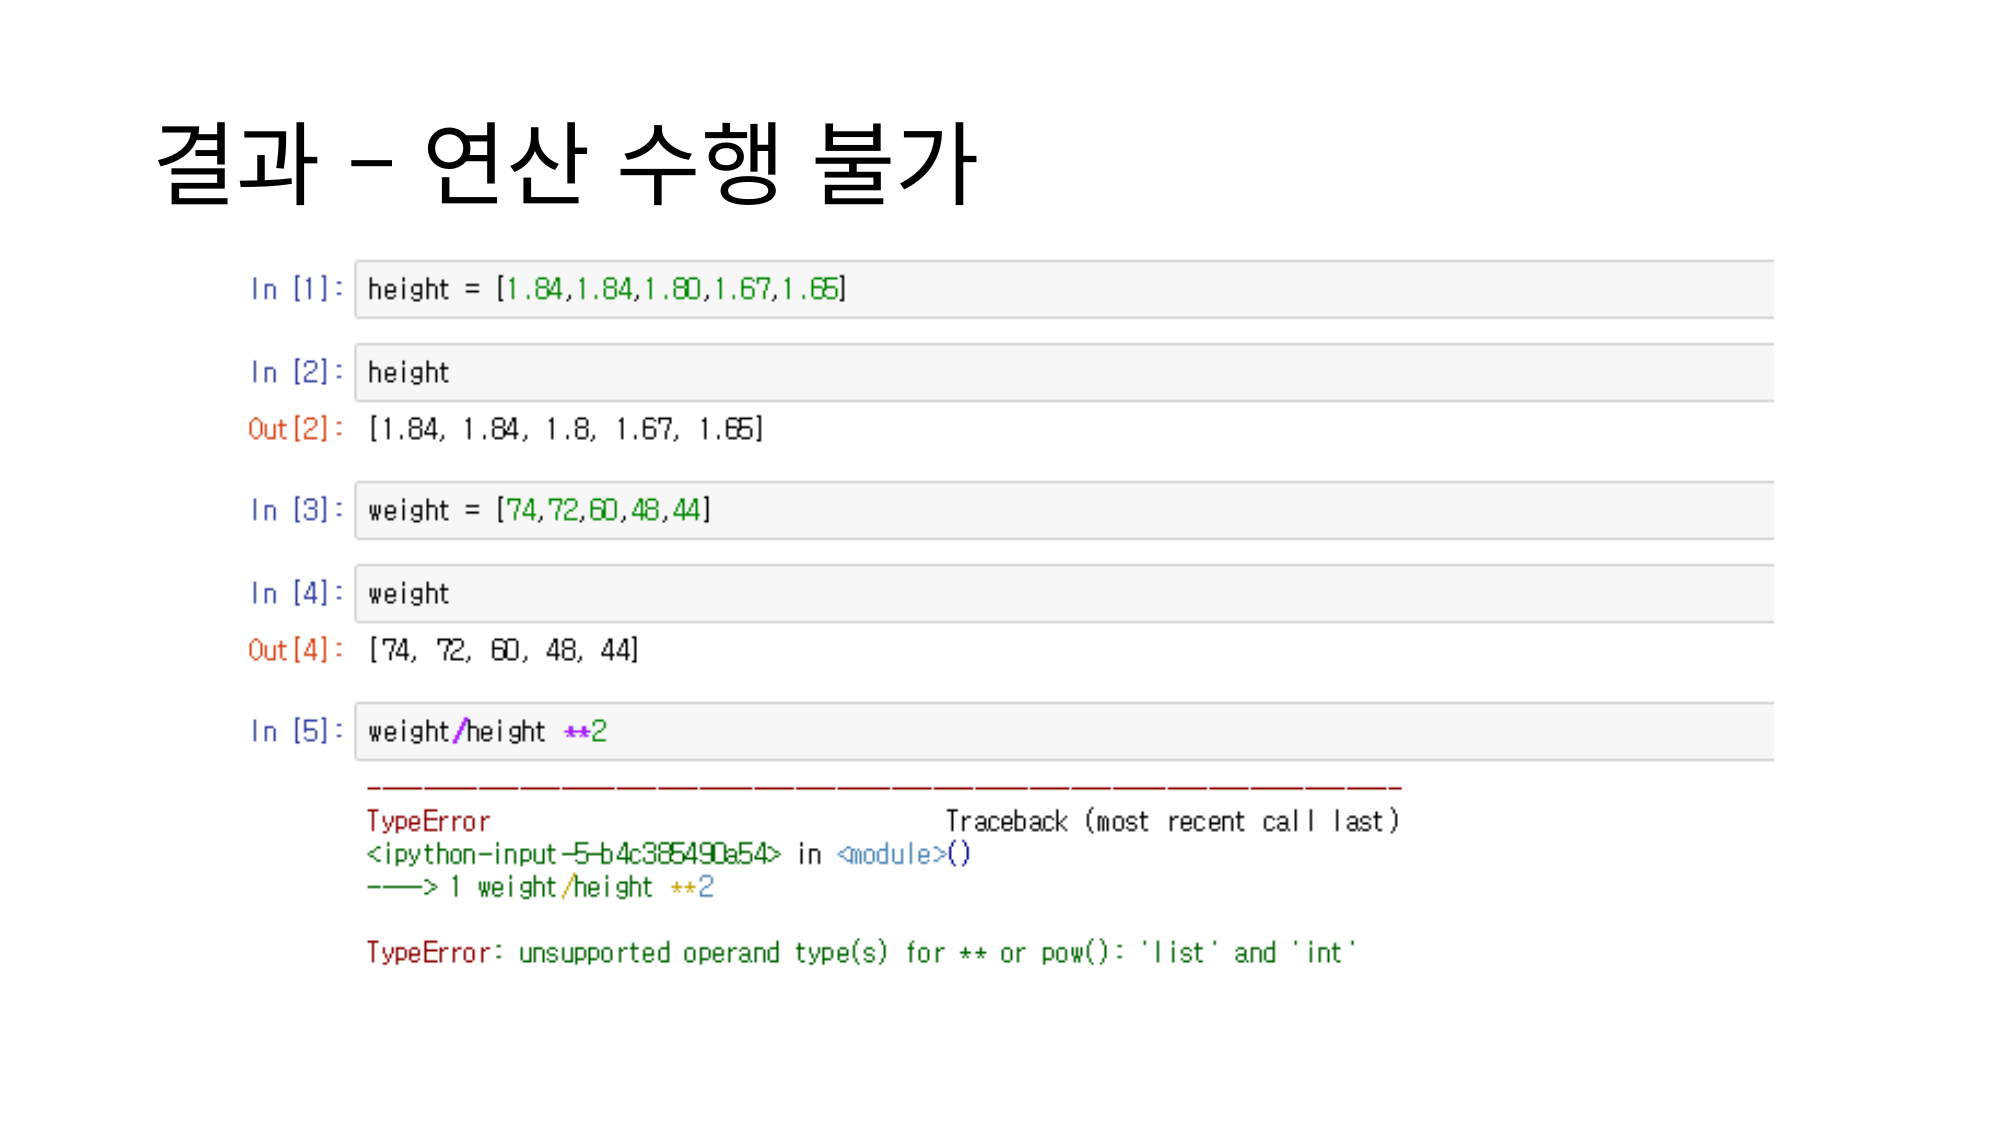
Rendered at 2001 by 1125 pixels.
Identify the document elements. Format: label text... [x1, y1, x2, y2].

title 결과 – 연산 수행 불가 [137, 59, 1863, 278]
picture [226, 256, 1774, 1020]
